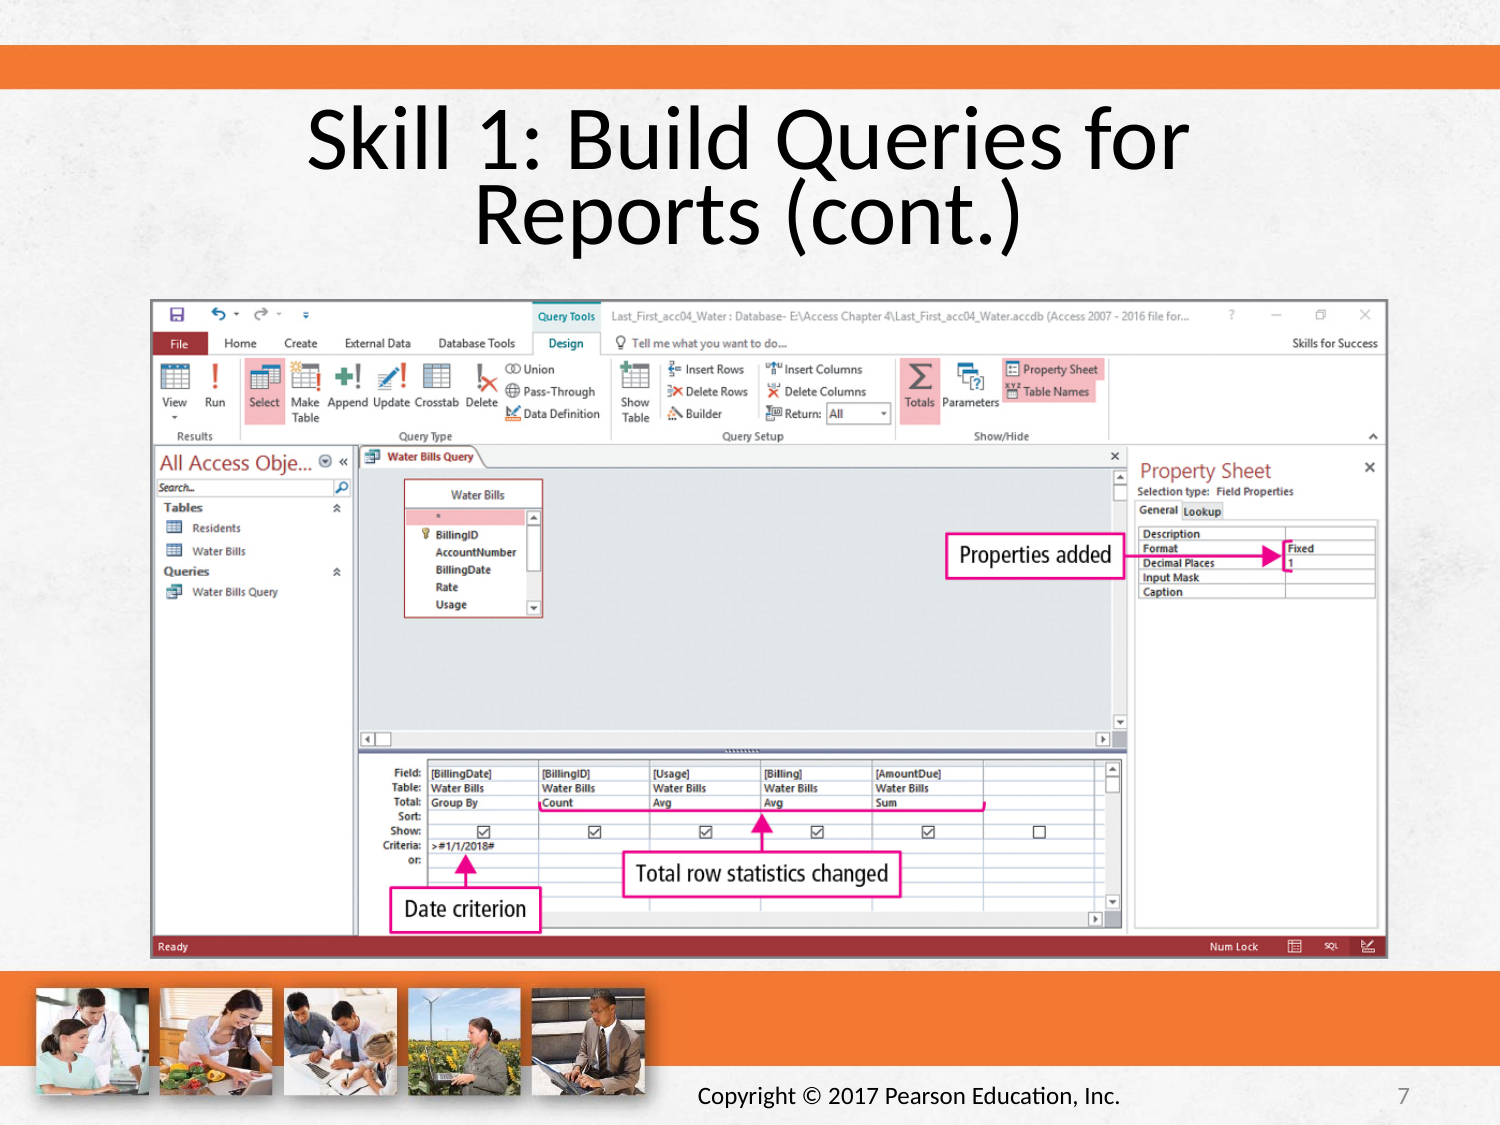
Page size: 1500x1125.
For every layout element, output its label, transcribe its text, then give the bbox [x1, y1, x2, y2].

picture [0, 0, 1500, 1125]
footer Copyright © 2017 Pearson Education, Inc. [650, 1065, 1074, 1125]
slide_number 7 [1074, 1065, 1425, 1125]
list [149, 299, 1389, 961]
title Skill 1: Build Queries for Reports (cont.) [99, 99, 1401, 276]
